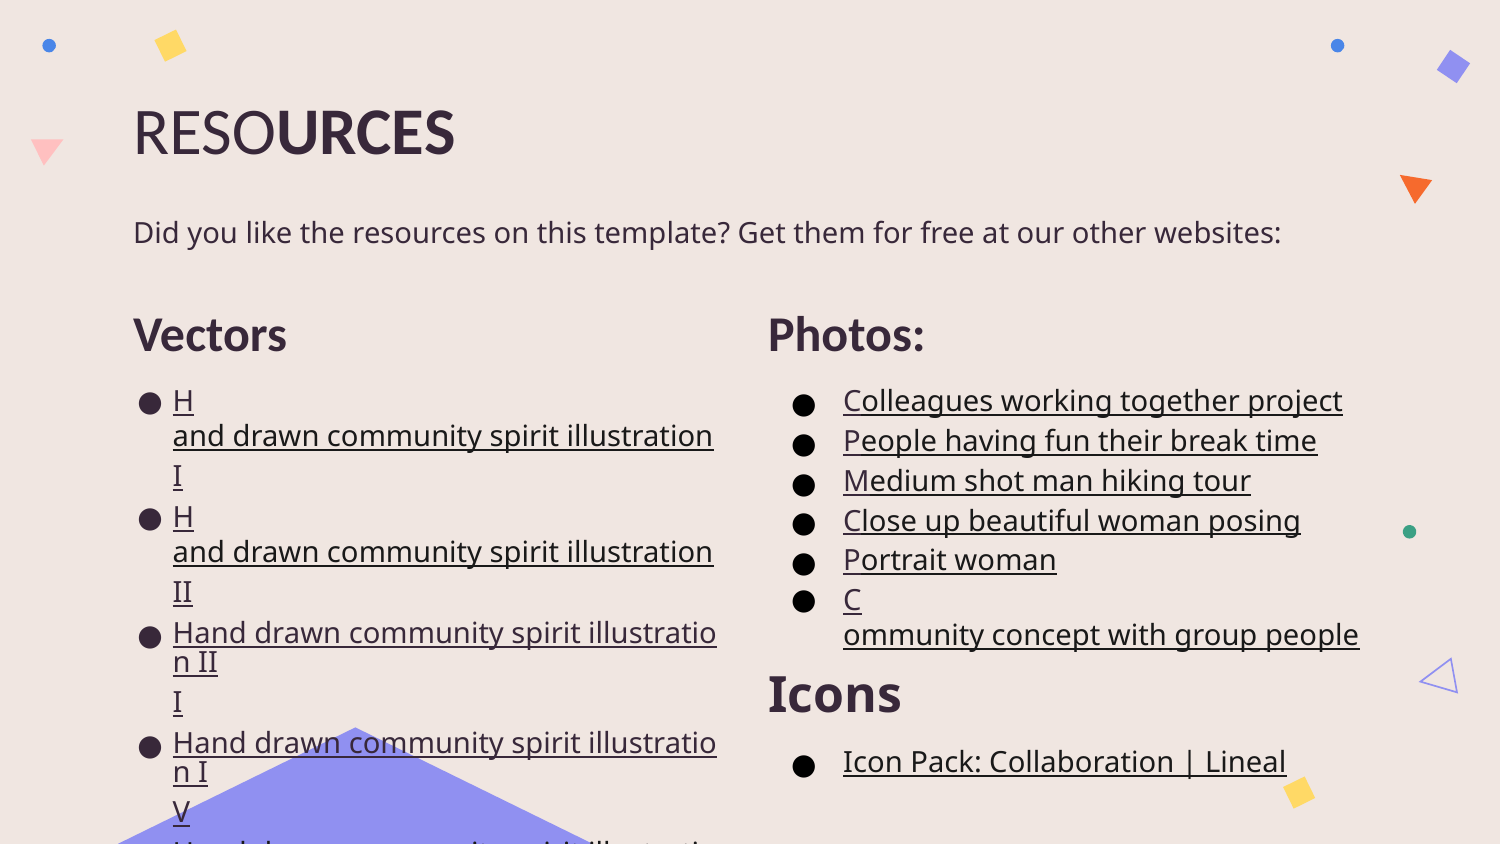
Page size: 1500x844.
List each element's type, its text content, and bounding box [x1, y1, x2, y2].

list Did you like the resources on this template? Get them for free at our other websites: [118, 199, 1382, 267]
title RESOURCES [118, 72, 1382, 167]
text_box Photos: Colleagues working together project People having fun their break time Medium shot man hiking tour Close up beautiful woman posing Portrait woman Community concept with group people Icons Icon Pack: Collaboration | Lineal [753, 286, 1377, 743]
text_box Vectors Hand drawn community spirit illustration I Hand drawn community spirit illustration II Hand drawn community spirit illustration III Hand drawn community spirit illustration IV Hand drawn community spirit illustration V [118, 286, 742, 743]
